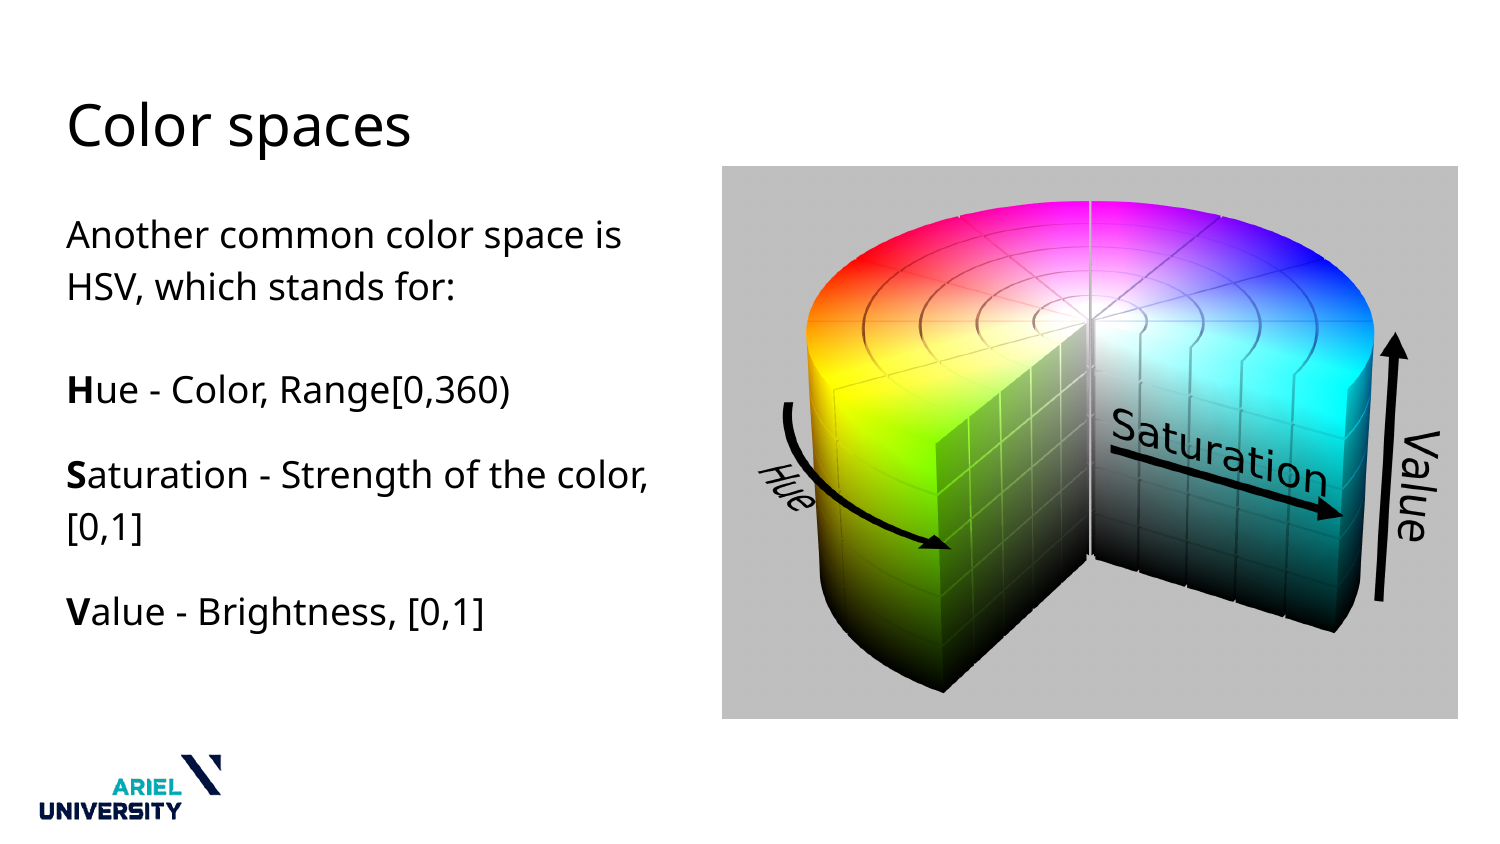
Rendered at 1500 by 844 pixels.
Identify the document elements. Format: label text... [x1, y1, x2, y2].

picture [14, 743, 246, 830]
picture [721, 166, 1458, 719]
list Another common color space is HSV, which stands for: Hue - Color, Range[0,360) Saturation - Strength of the color, [0,1] Value - Brightness, [0,1] [51, 189, 723, 750]
title Color spaces [51, 72, 1449, 167]
